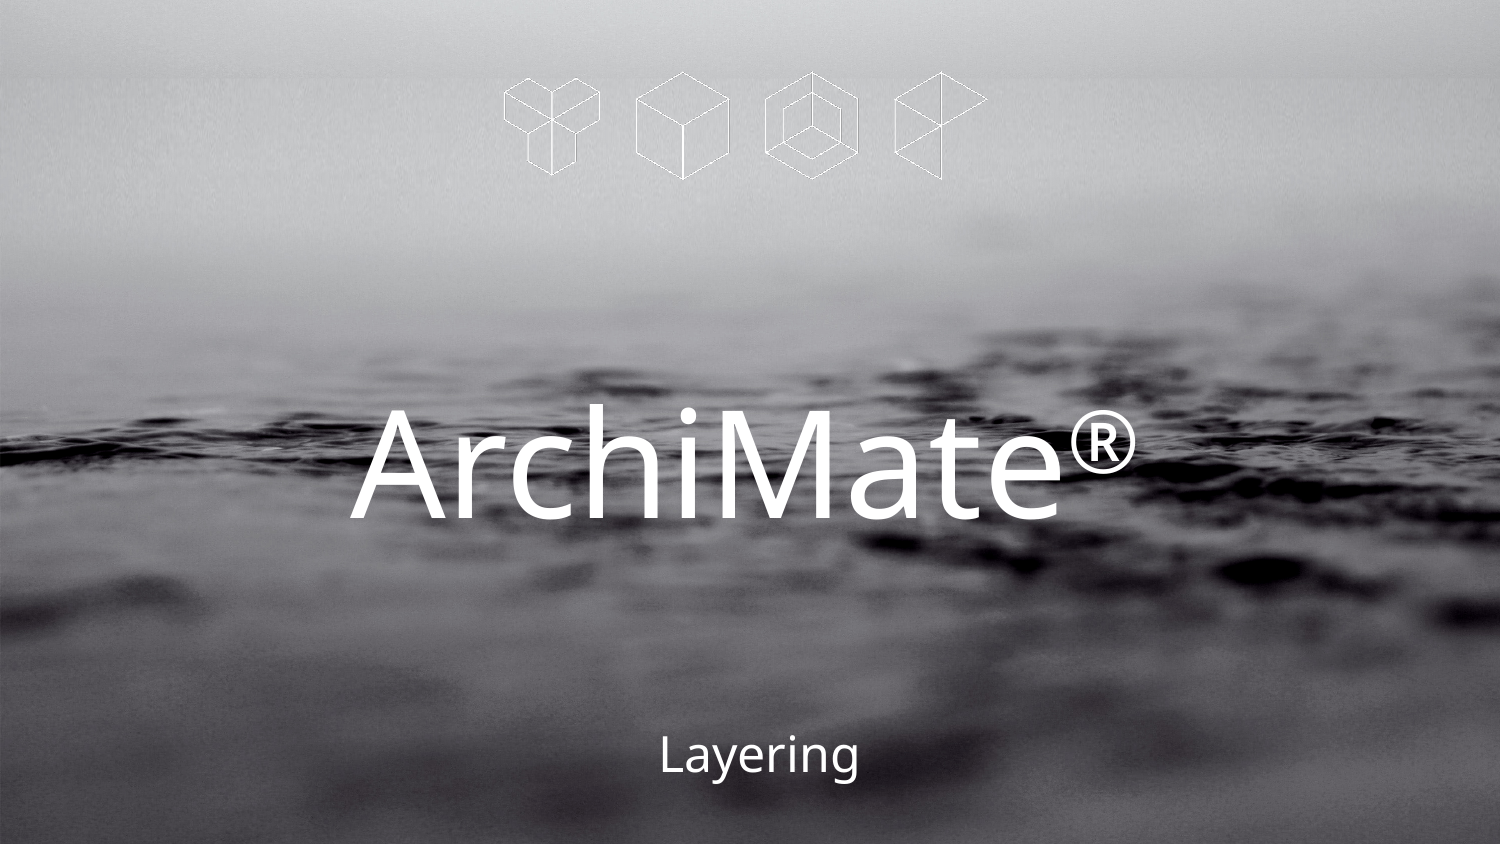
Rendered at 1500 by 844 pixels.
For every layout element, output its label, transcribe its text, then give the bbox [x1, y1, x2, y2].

title ArchiMate® [20, 259, 1471, 658]
picture [0, 0, 1500, 844]
subtitle Layering [339, 732, 1181, 786]
